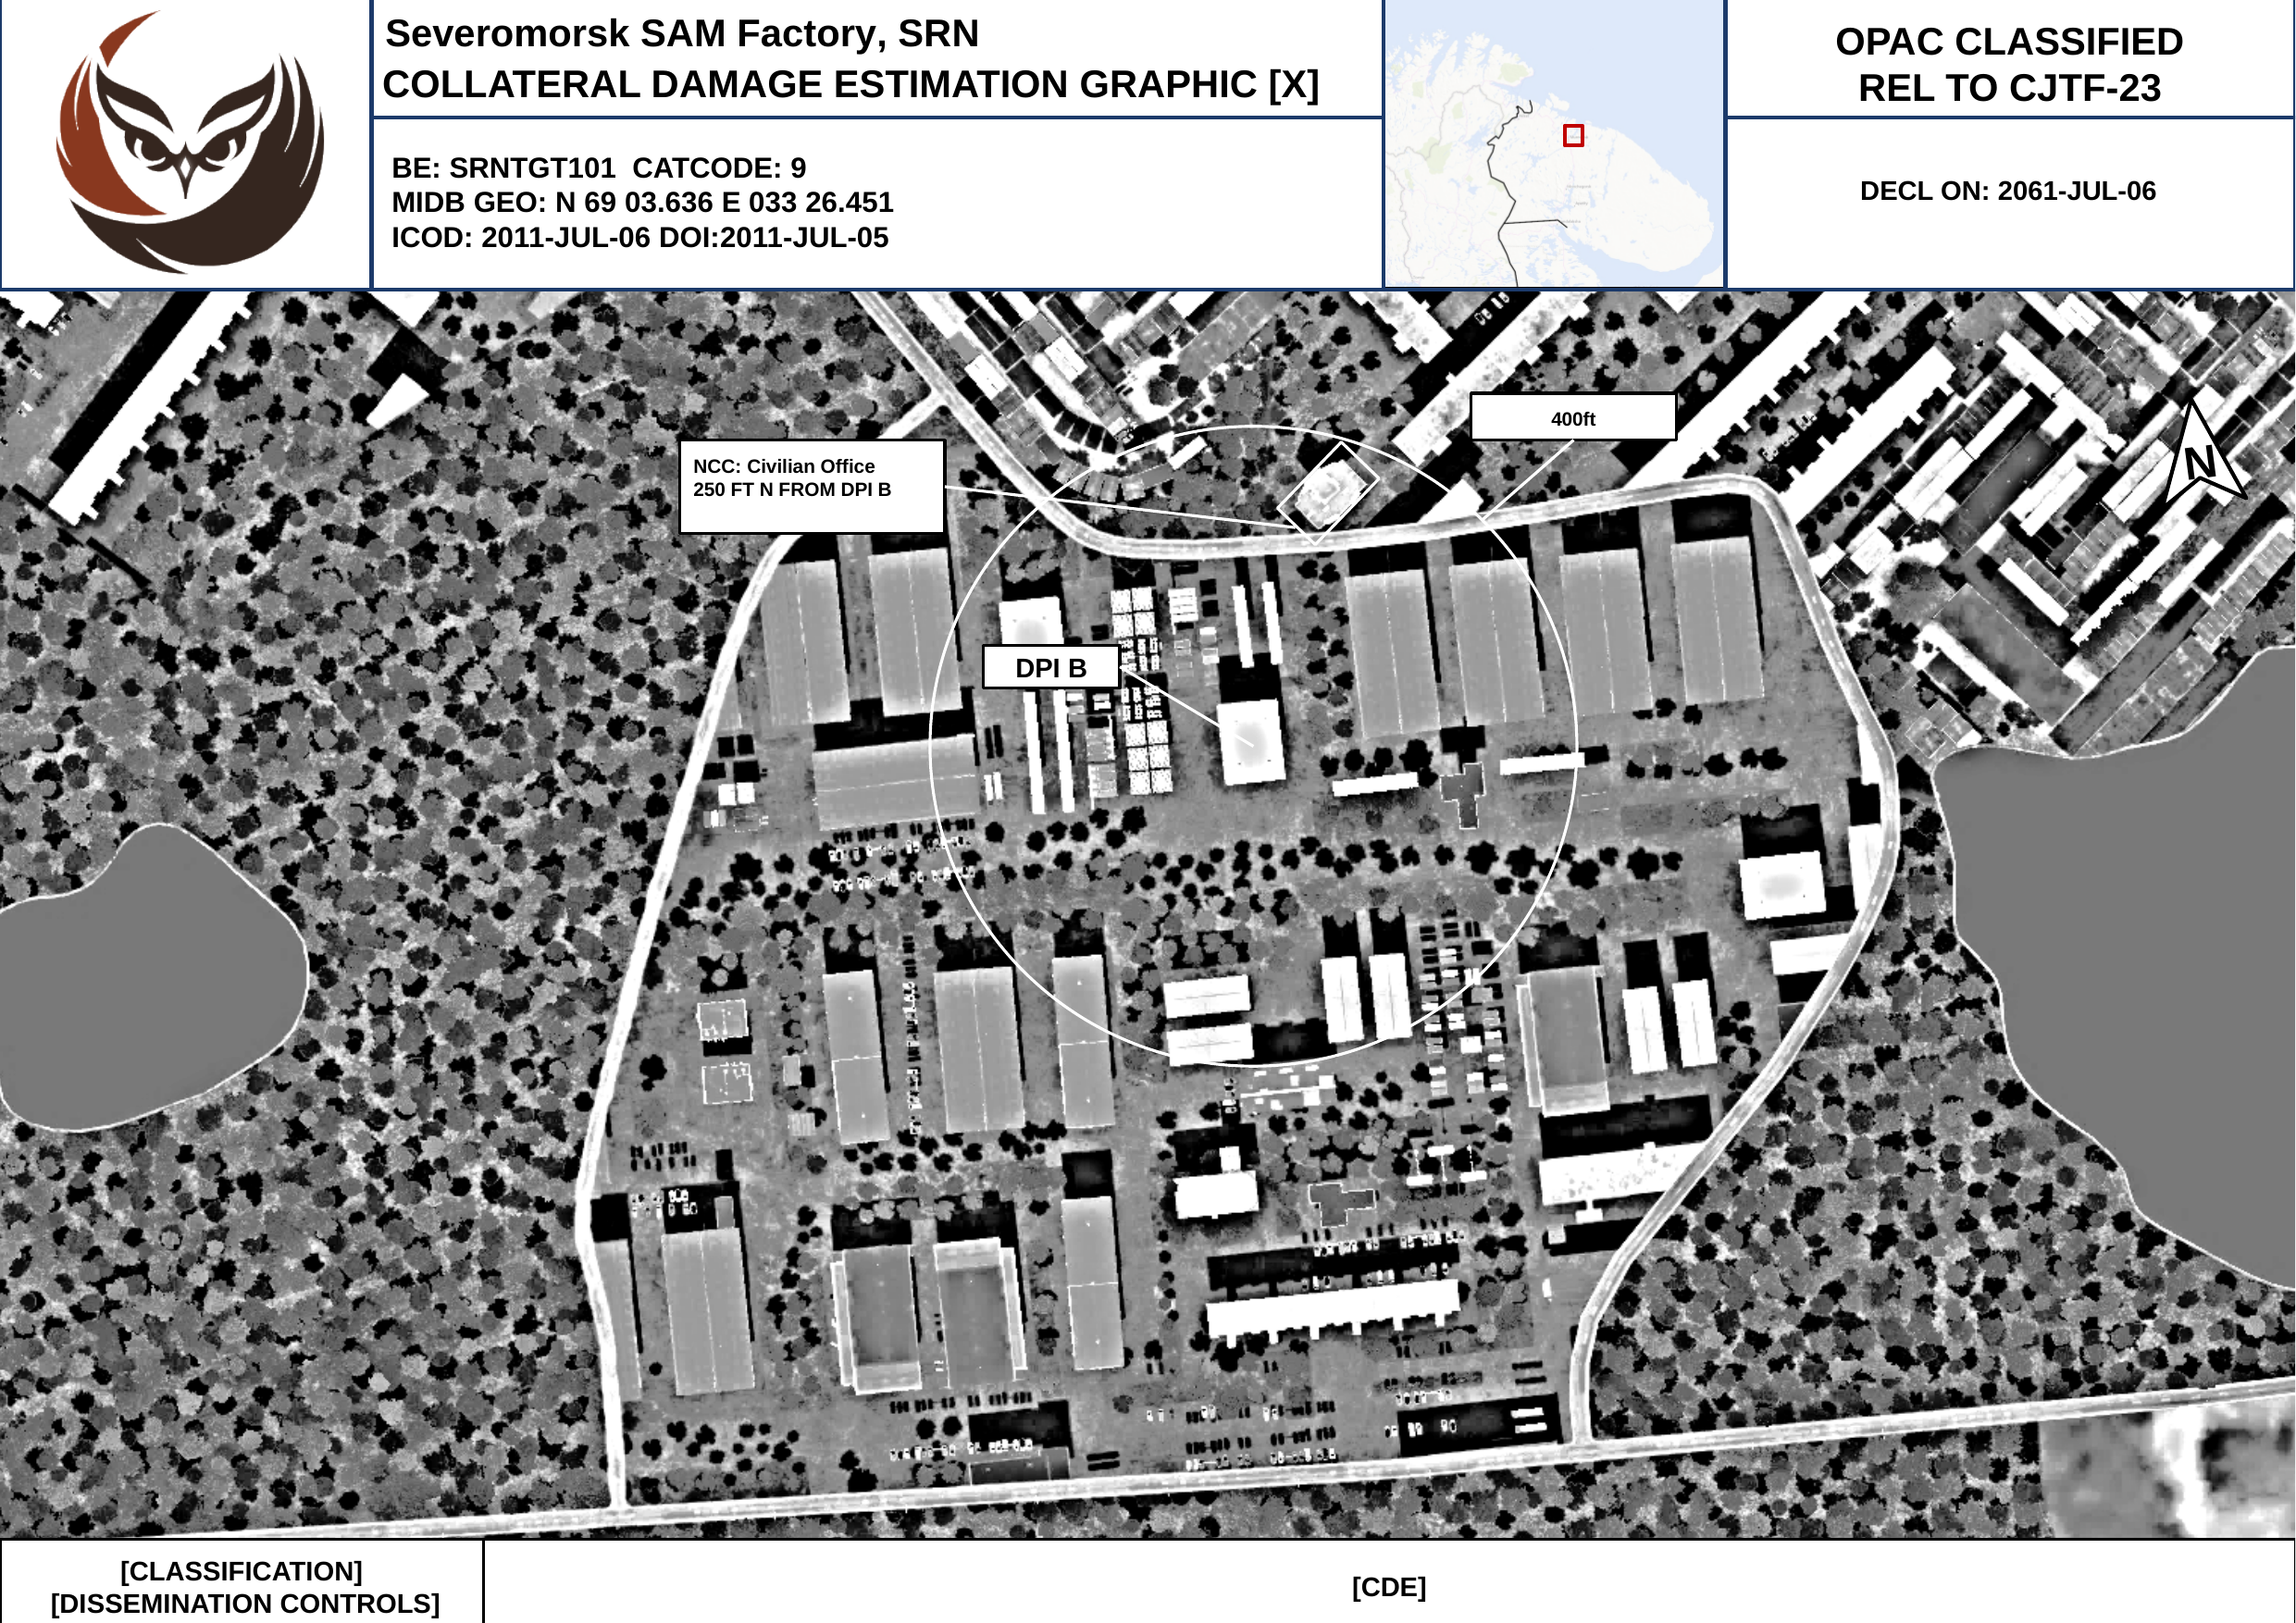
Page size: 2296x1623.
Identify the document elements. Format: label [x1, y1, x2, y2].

text_box [2154, 399, 2240, 505]
text_box [0, 0, 2296, 299]
text_box [929, 392, 1677, 1067]
picture [0, 299, 2296, 1623]
text_box [679, 440, 925, 540]
